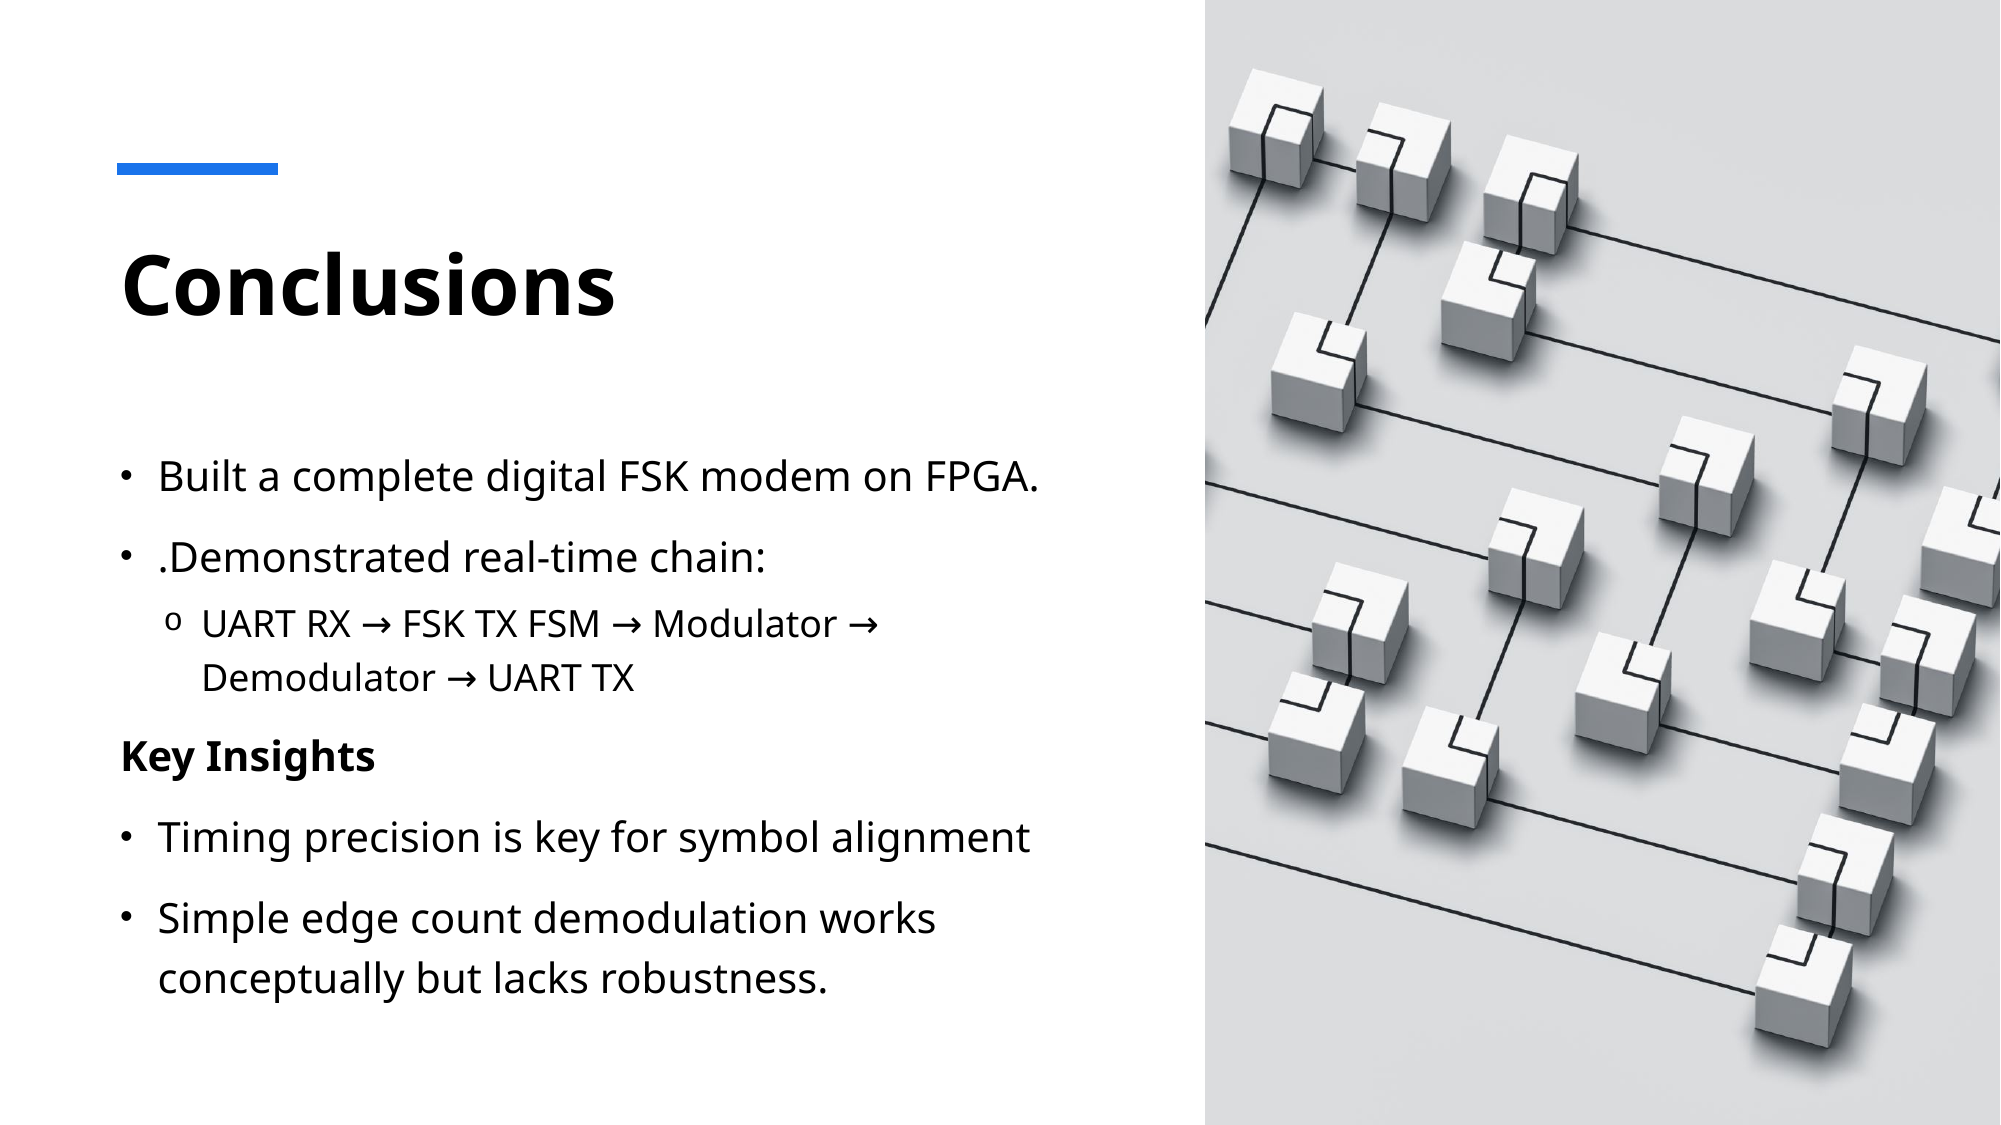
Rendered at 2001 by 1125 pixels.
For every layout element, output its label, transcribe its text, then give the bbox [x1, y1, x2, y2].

picture [1204, 0, 2000, 1125]
text_box [0, 0, 1204, 1125]
list Built a complete digital FSK modem on FPGA. .Demonstrated real-time chain: UART RX → FSK TX FSM → Modulator → Demodulator → UART TX Key Insights Timing precision is key for symbol alignment Simple edge count demodulation works conceptually but lacks robustness. [105, 431, 1065, 1034]
title Conclusions [105, 224, 1065, 405]
